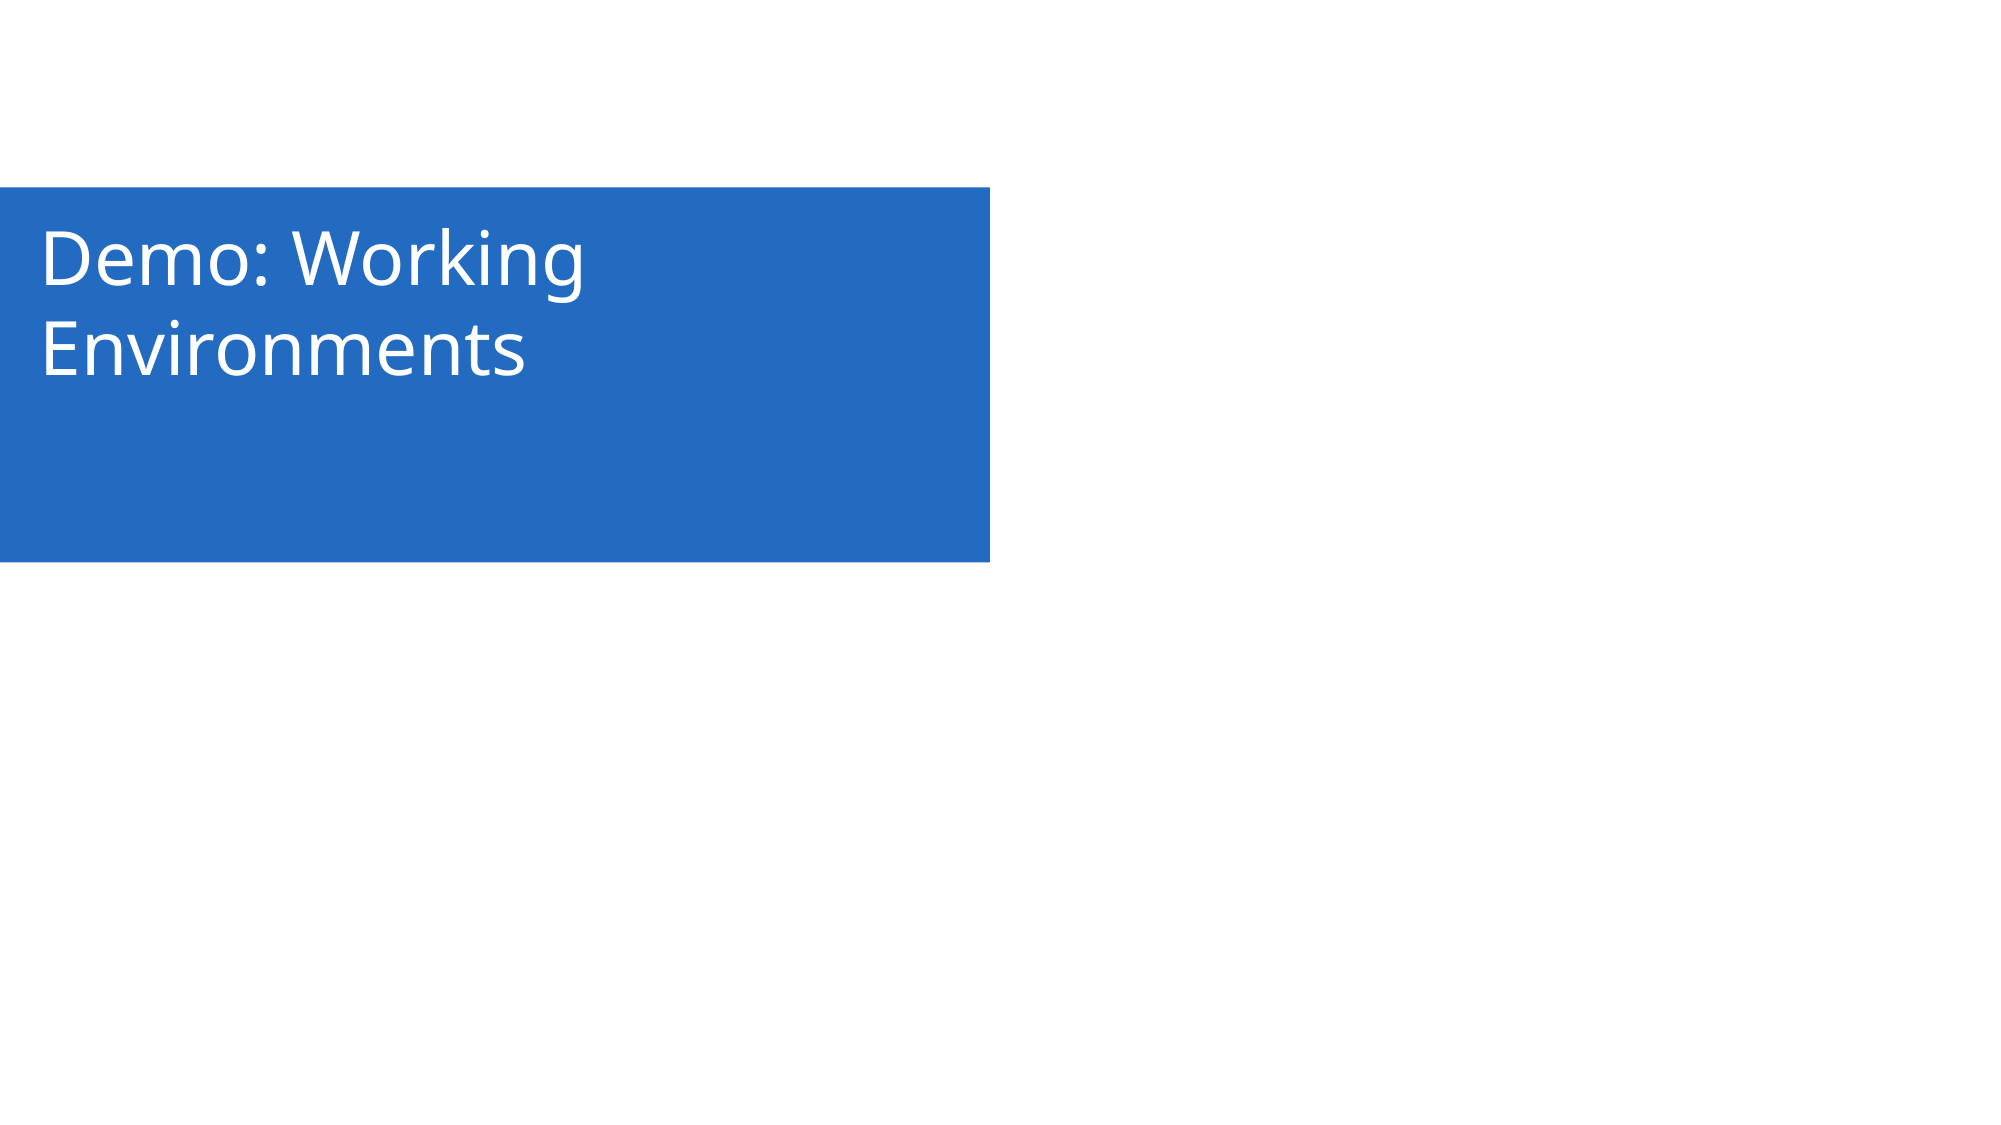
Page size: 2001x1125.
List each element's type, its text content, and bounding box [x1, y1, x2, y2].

list Demo: Working Environments [0, 187, 990, 563]
